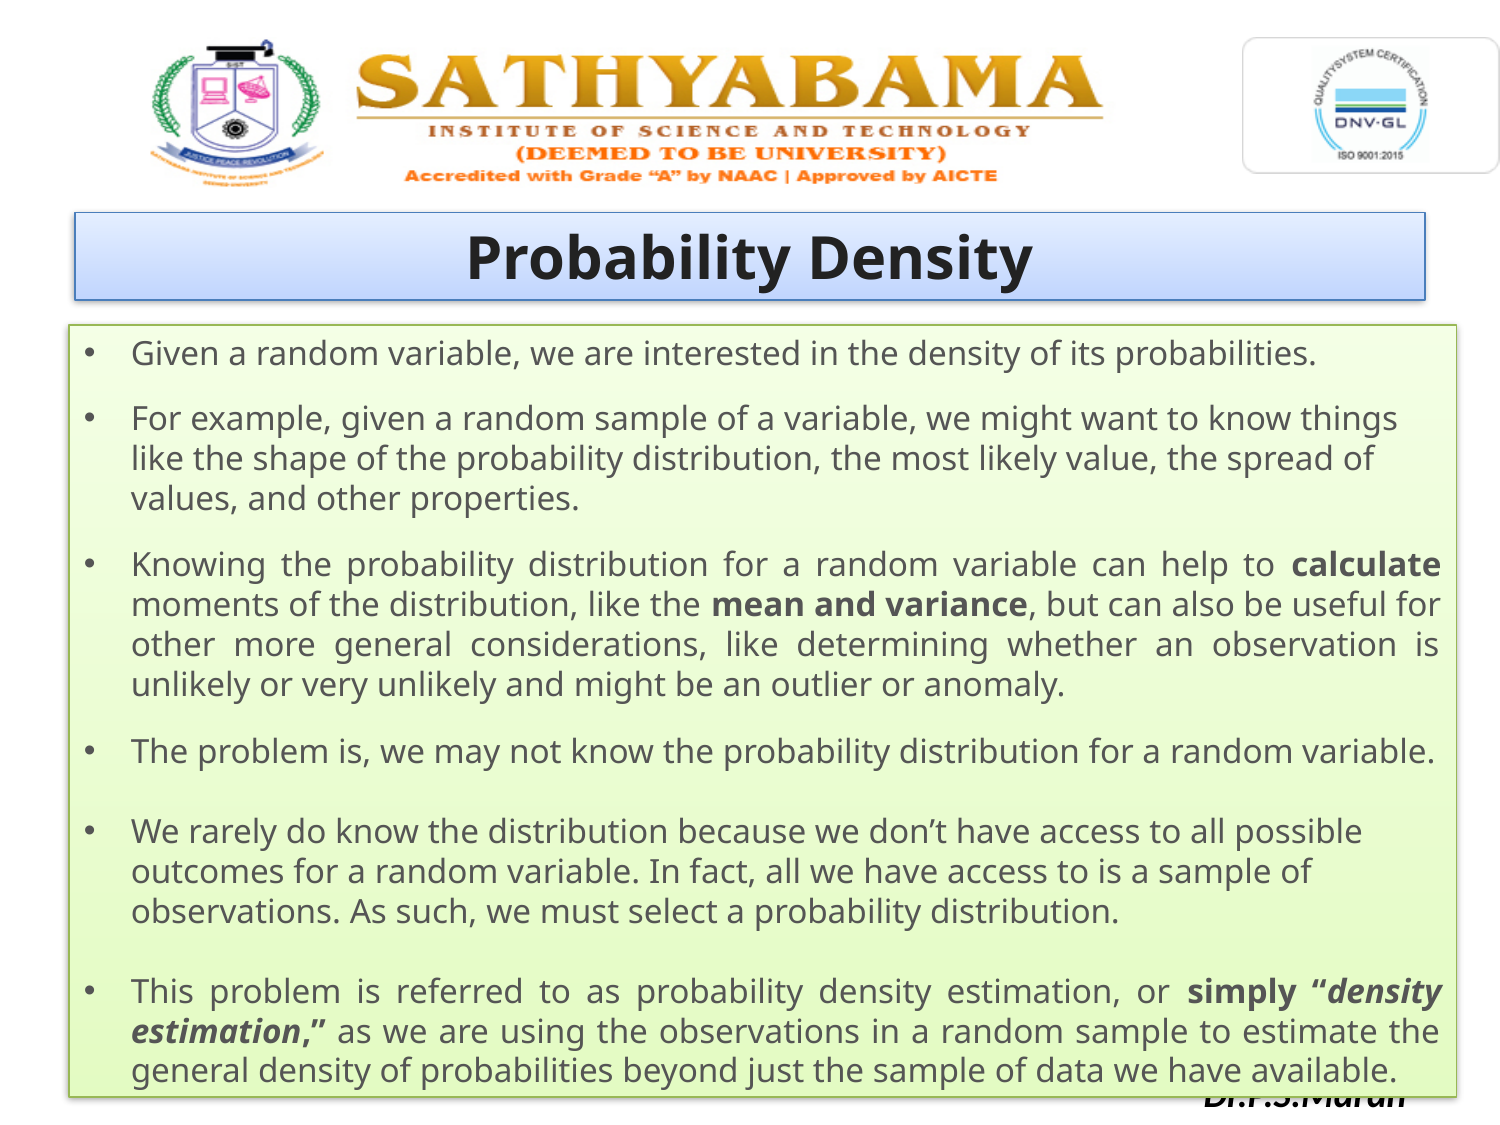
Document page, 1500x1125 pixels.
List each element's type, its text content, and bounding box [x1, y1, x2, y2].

text_box Probability Density [74, 212, 1426, 301]
picture [137, 37, 1238, 188]
text_box Given a random variable, we are interested in the density of its probabilities. For example, given a random sample of a variable, we might want to know things like the shape of the probability distribution, the most likely value, the spread of values, and other properties. Knowing the probability distribution for a random variable can help to calculate moments of the distribution, like the mean and variance, but can also be useful for other more general considerations, like determining whether an observation is unlikely or very unlikely and might be an outlier or anomaly. The problem is, we may not know the probability distribution for a random variable. We rarely do know the distribution because we don’t have access to all possible outcomes for a random variable. In fact, all we have access to is a sample of observations. As such, we must select a probability distribution. This problem is referred to as probability density estimation, or simply “density estimation,” as we are using the observations in a random sample to estimate the general density of probabilities beyond just the sample of data we have available. [68, 324, 1457, 1098]
picture [1242, 37, 1500, 174]
